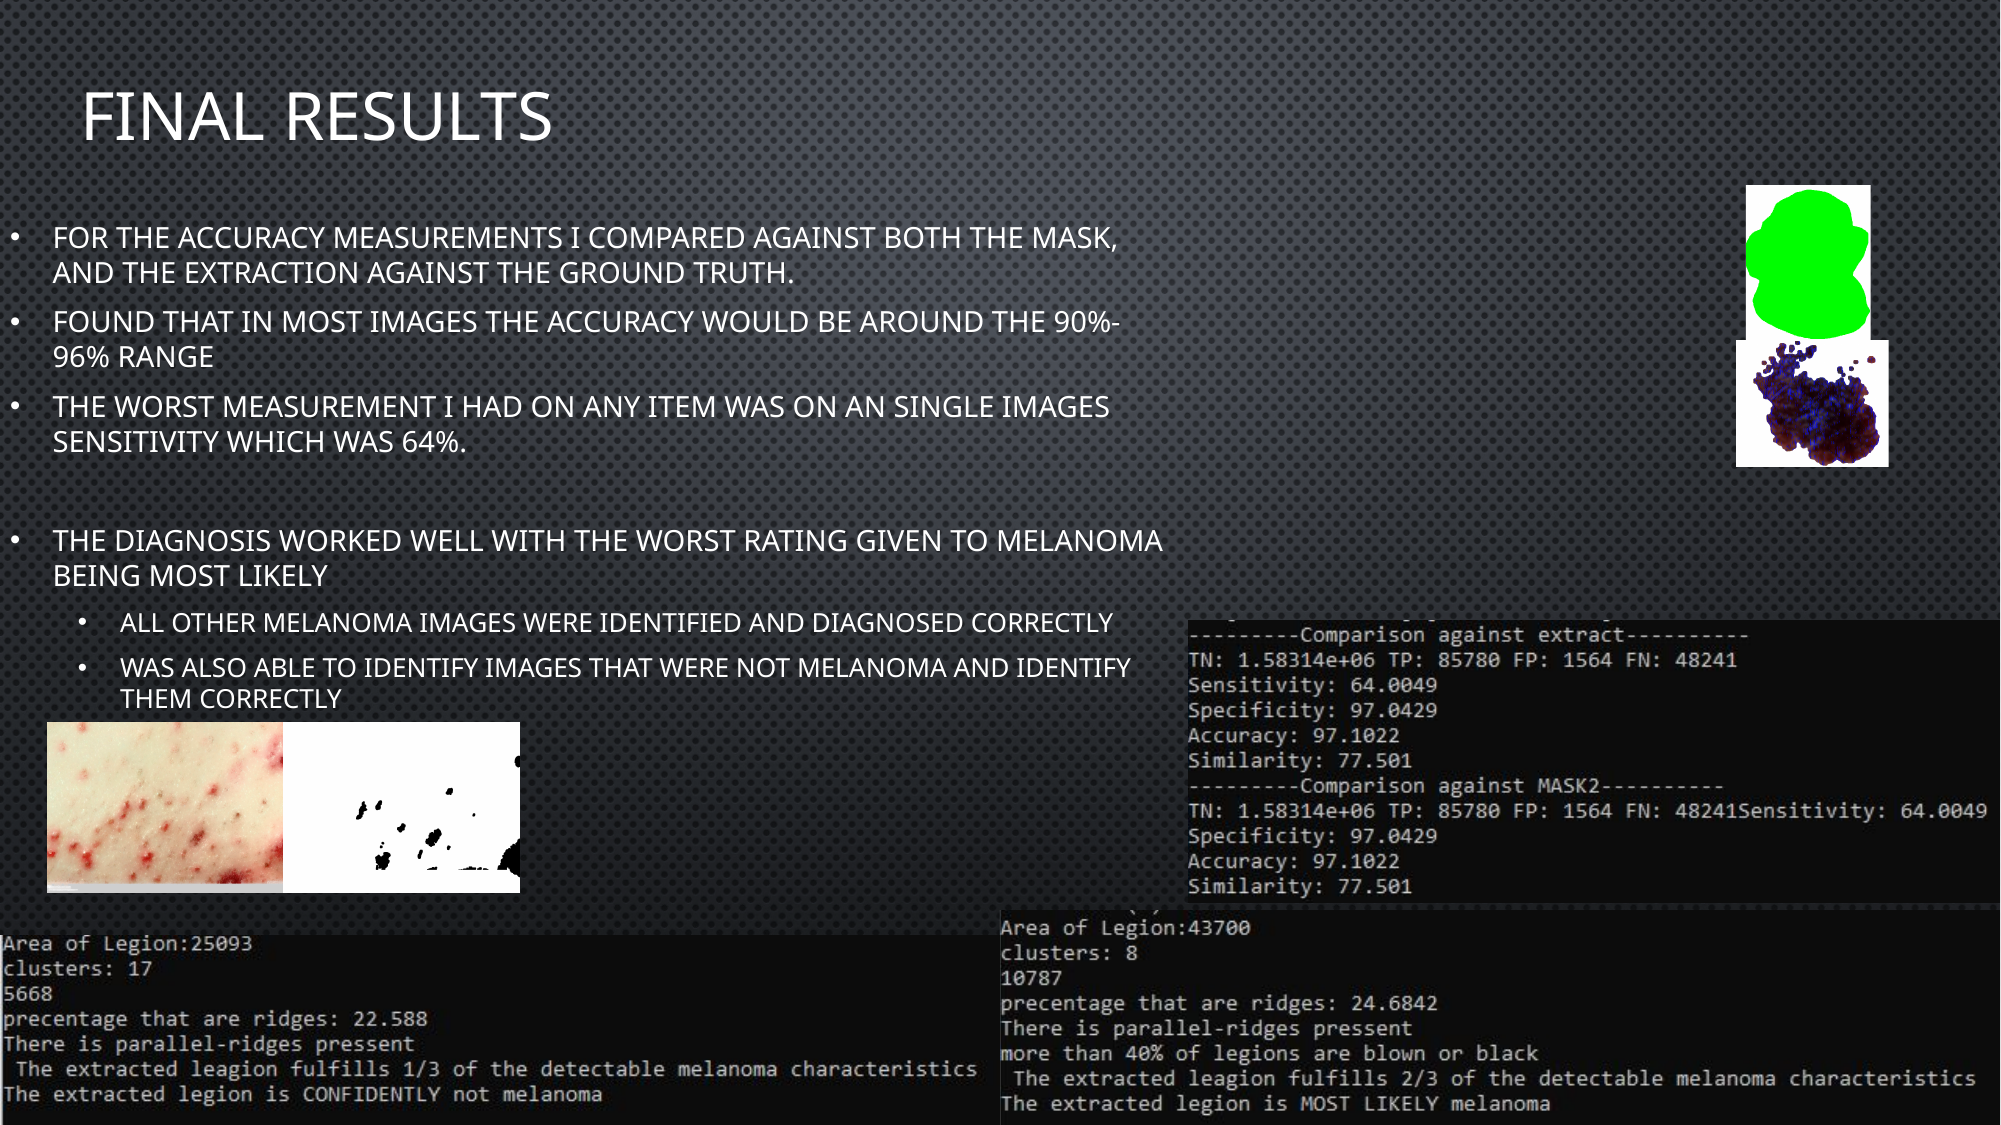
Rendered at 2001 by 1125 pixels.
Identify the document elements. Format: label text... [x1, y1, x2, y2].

picture [1735, 184, 1889, 467]
picture [46, 722, 520, 894]
list For the accuracy measurements I compared against both the mask, and the extraction against the ground truth. Found that in most images the accuracy would be around the 90%-96% range The worst measurement I had on any item was on an single images sensitivity which was 64%. The Diagnosis worked well with the worst rating given to melanoma being MOST likely All other melanoma images were identified and diagnosed correctly Was also able to identify images that were not melanoma and identify them correctly [0, 210, 1184, 723]
title Final results [65, 0, 1690, 271]
picture [0, 910, 2000, 1125]
picture [1187, 620, 2000, 903]
